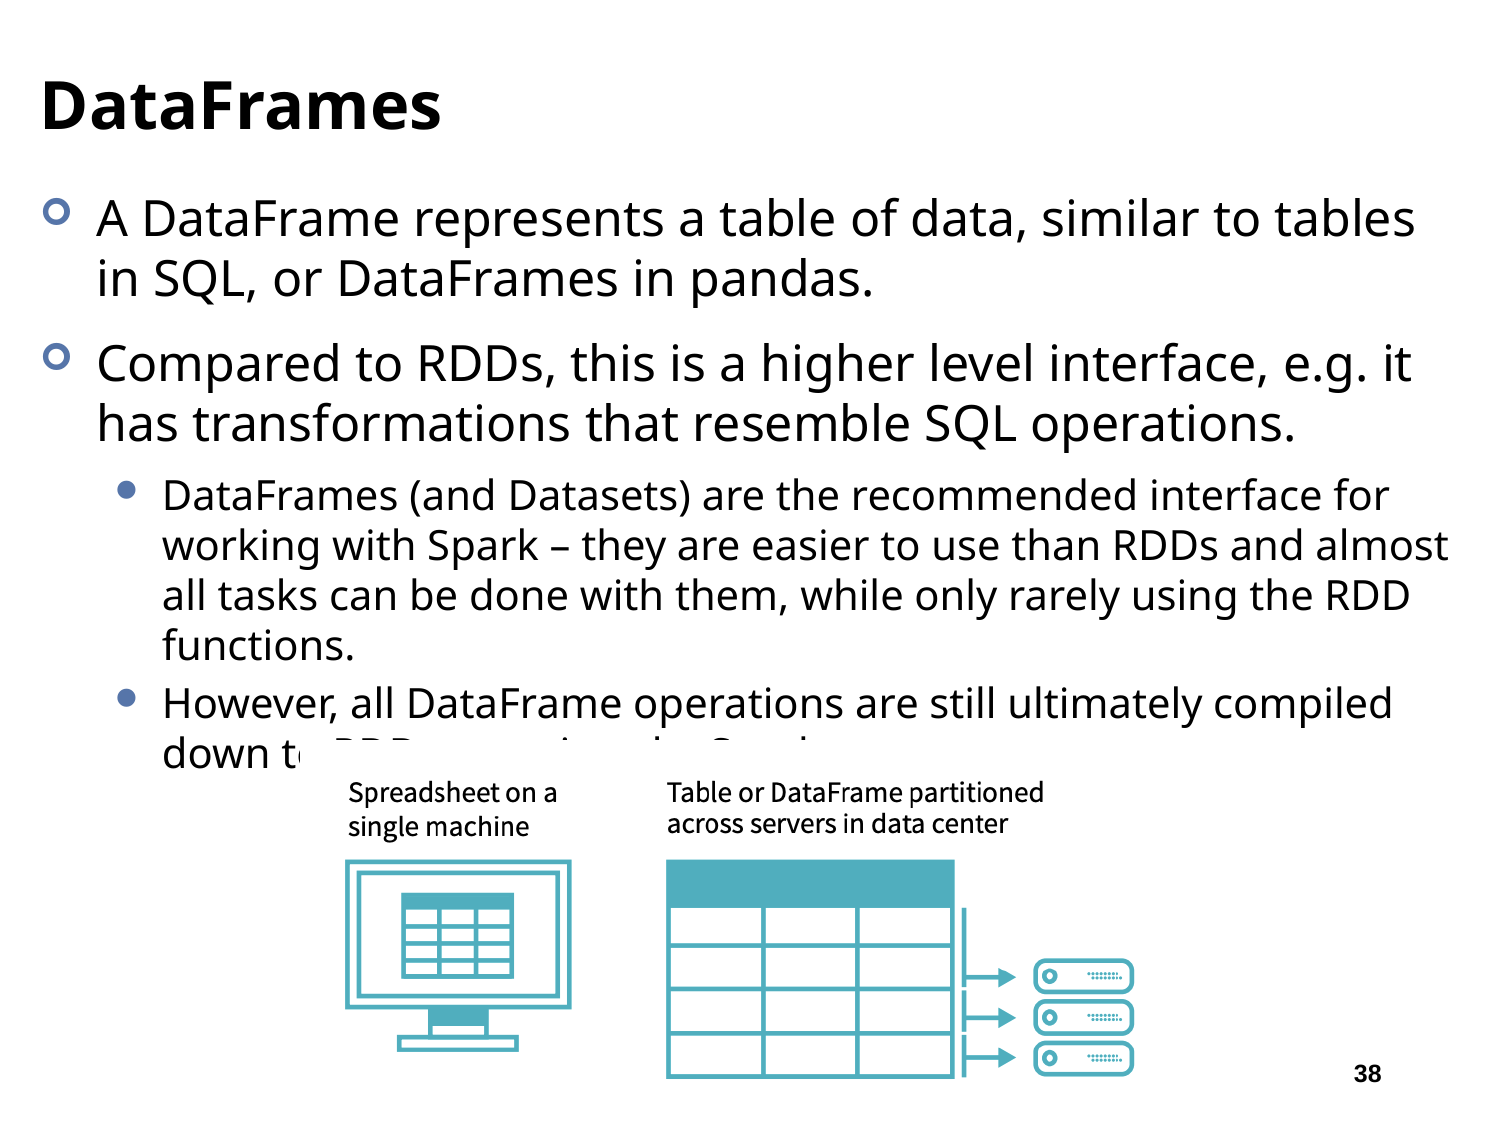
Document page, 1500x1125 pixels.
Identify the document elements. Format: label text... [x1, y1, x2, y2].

title DataFrames [24, 18, 1451, 188]
slide_number 38 [1188, 1042, 1397, 1103]
list A DataFrame represents a table of data, similar to tables in SQL, or DataFrames in pandas. Compared to RDDs, this is a higher level interface, e.g. it has transformations that resemble SQL operations. DataFrames (and Datasets) are the recommended interface for working with Spark – they are easier to use than RDDs and almost all tasks can be done with them, while only rarely using the RDD functions. However, all DataFrame operations are still ultimately compiled down to RDD operations by Spark. [24, 179, 1488, 1018]
picture [299, 740, 1185, 1125]
